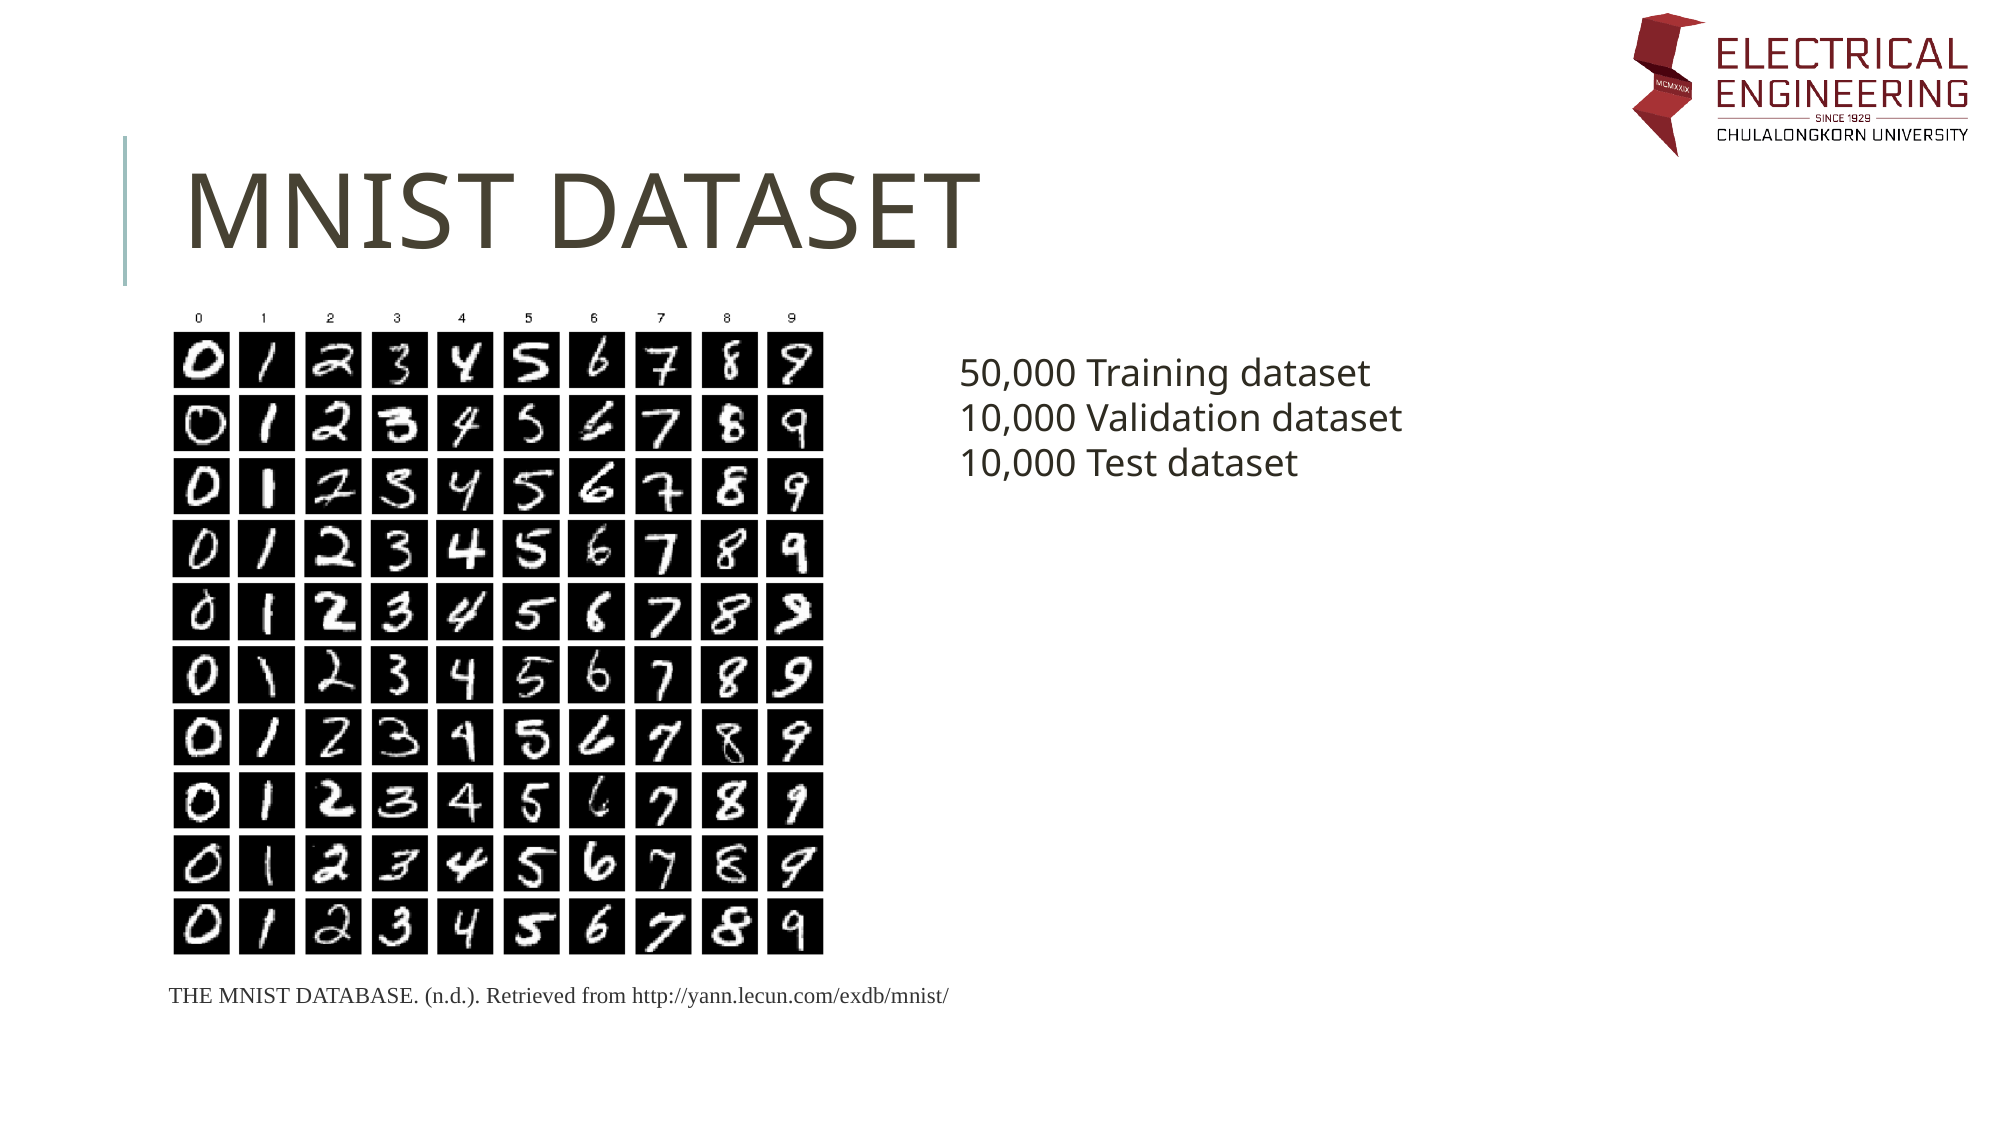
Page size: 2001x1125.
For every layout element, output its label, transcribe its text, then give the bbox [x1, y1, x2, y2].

text_box 50,000 Training dataset 10,000 Validation dataset 10,000 Test dataset [944, 341, 1418, 492]
title mnist dataset [168, 96, 1763, 342]
picture [1632, 12, 1968, 157]
text_box THE MNIST DATABASE. (n.d.). Retrieved from http://yann.lecun.com/exdb/mnist/ [153, 973, 1154, 1016]
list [167, 296, 829, 958]
